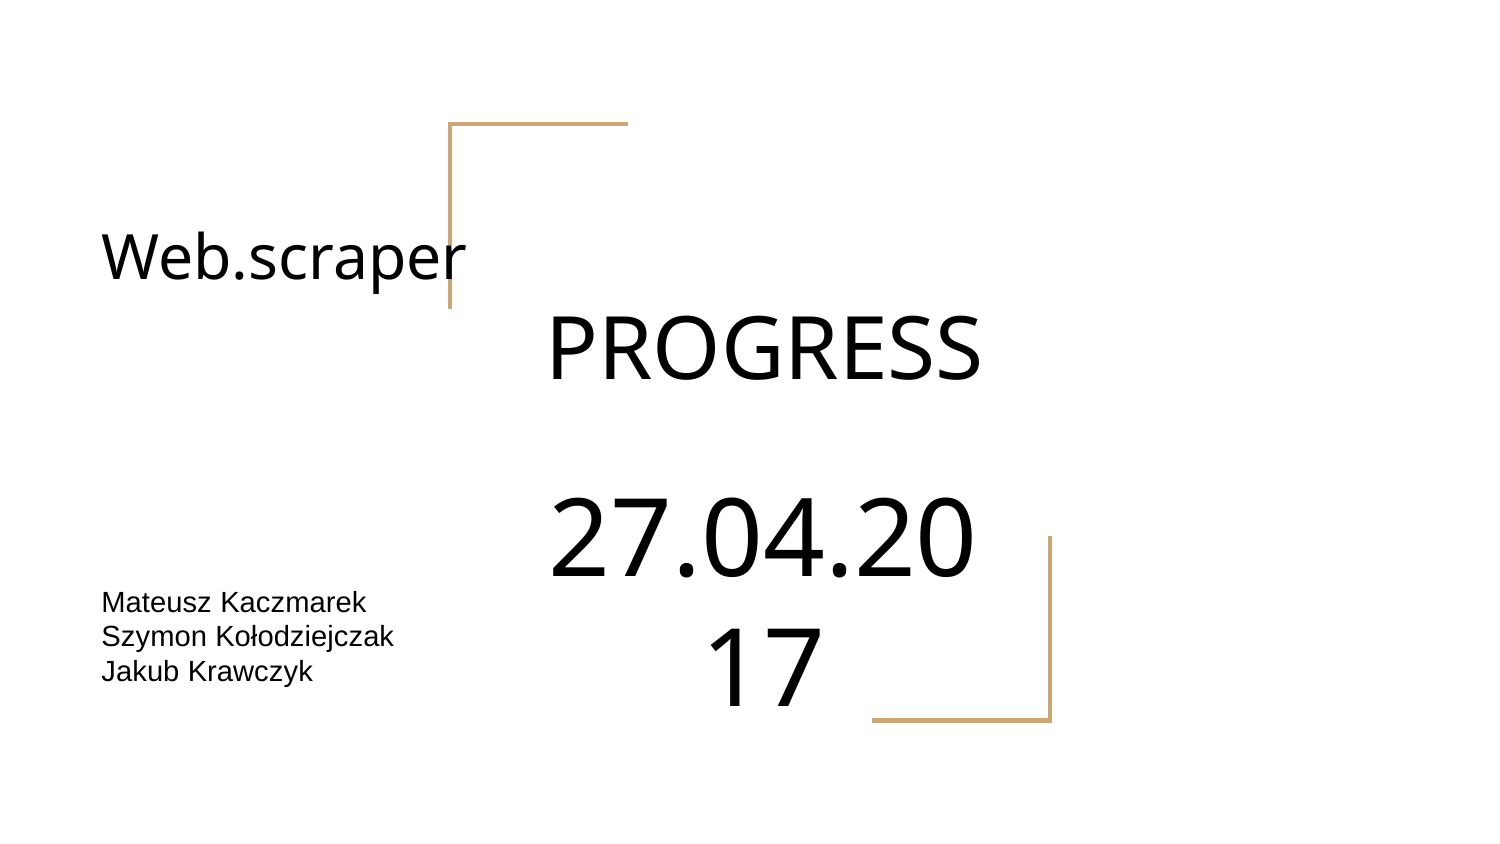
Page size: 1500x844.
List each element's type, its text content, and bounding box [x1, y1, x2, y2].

text_box Web.scraper PROGRESS [86, 75, 1443, 413]
text_box Mateusz Kaczmarek Szymon Kołodziejczak Jakub Krawczyk [86, 567, 521, 742]
text_box 27.04.2017 [512, 452, 1014, 568]
